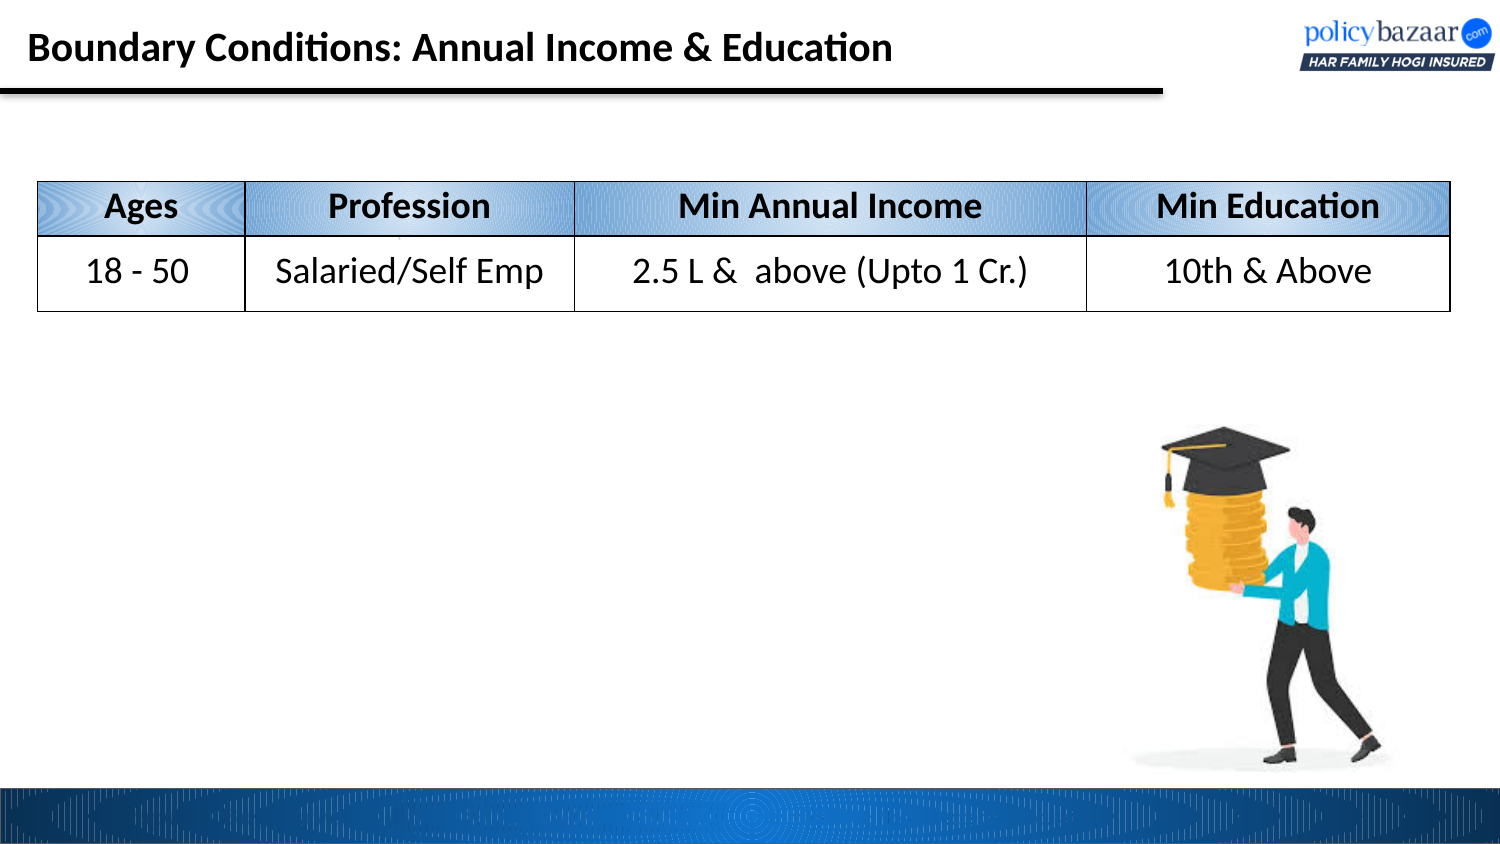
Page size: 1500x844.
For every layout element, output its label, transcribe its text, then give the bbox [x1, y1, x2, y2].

table_cell Salaried/Self Emp [246, 237, 574, 311]
text_box [0, 788, 1500, 844]
table_cell 18 - 50 [38, 237, 244, 311]
table_header Profession [246, 182, 574, 235]
picture [80, 796, 1108, 839]
table_header Min Annual Income [575, 182, 1086, 235]
table_header Ages [38, 182, 244, 235]
table_cell 10th & Above [1087, 237, 1449, 311]
table_cell 2.5 L & above (Upto 1 Cr.) [575, 237, 1086, 311]
picture [1294, 12, 1500, 74]
picture [1086, 424, 1437, 776]
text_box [395, 228, 401, 241]
table_header Min Education [1087, 182, 1449, 235]
text_box Boundary Conditions: Annual Income & Education [12, 21, 1151, 69]
